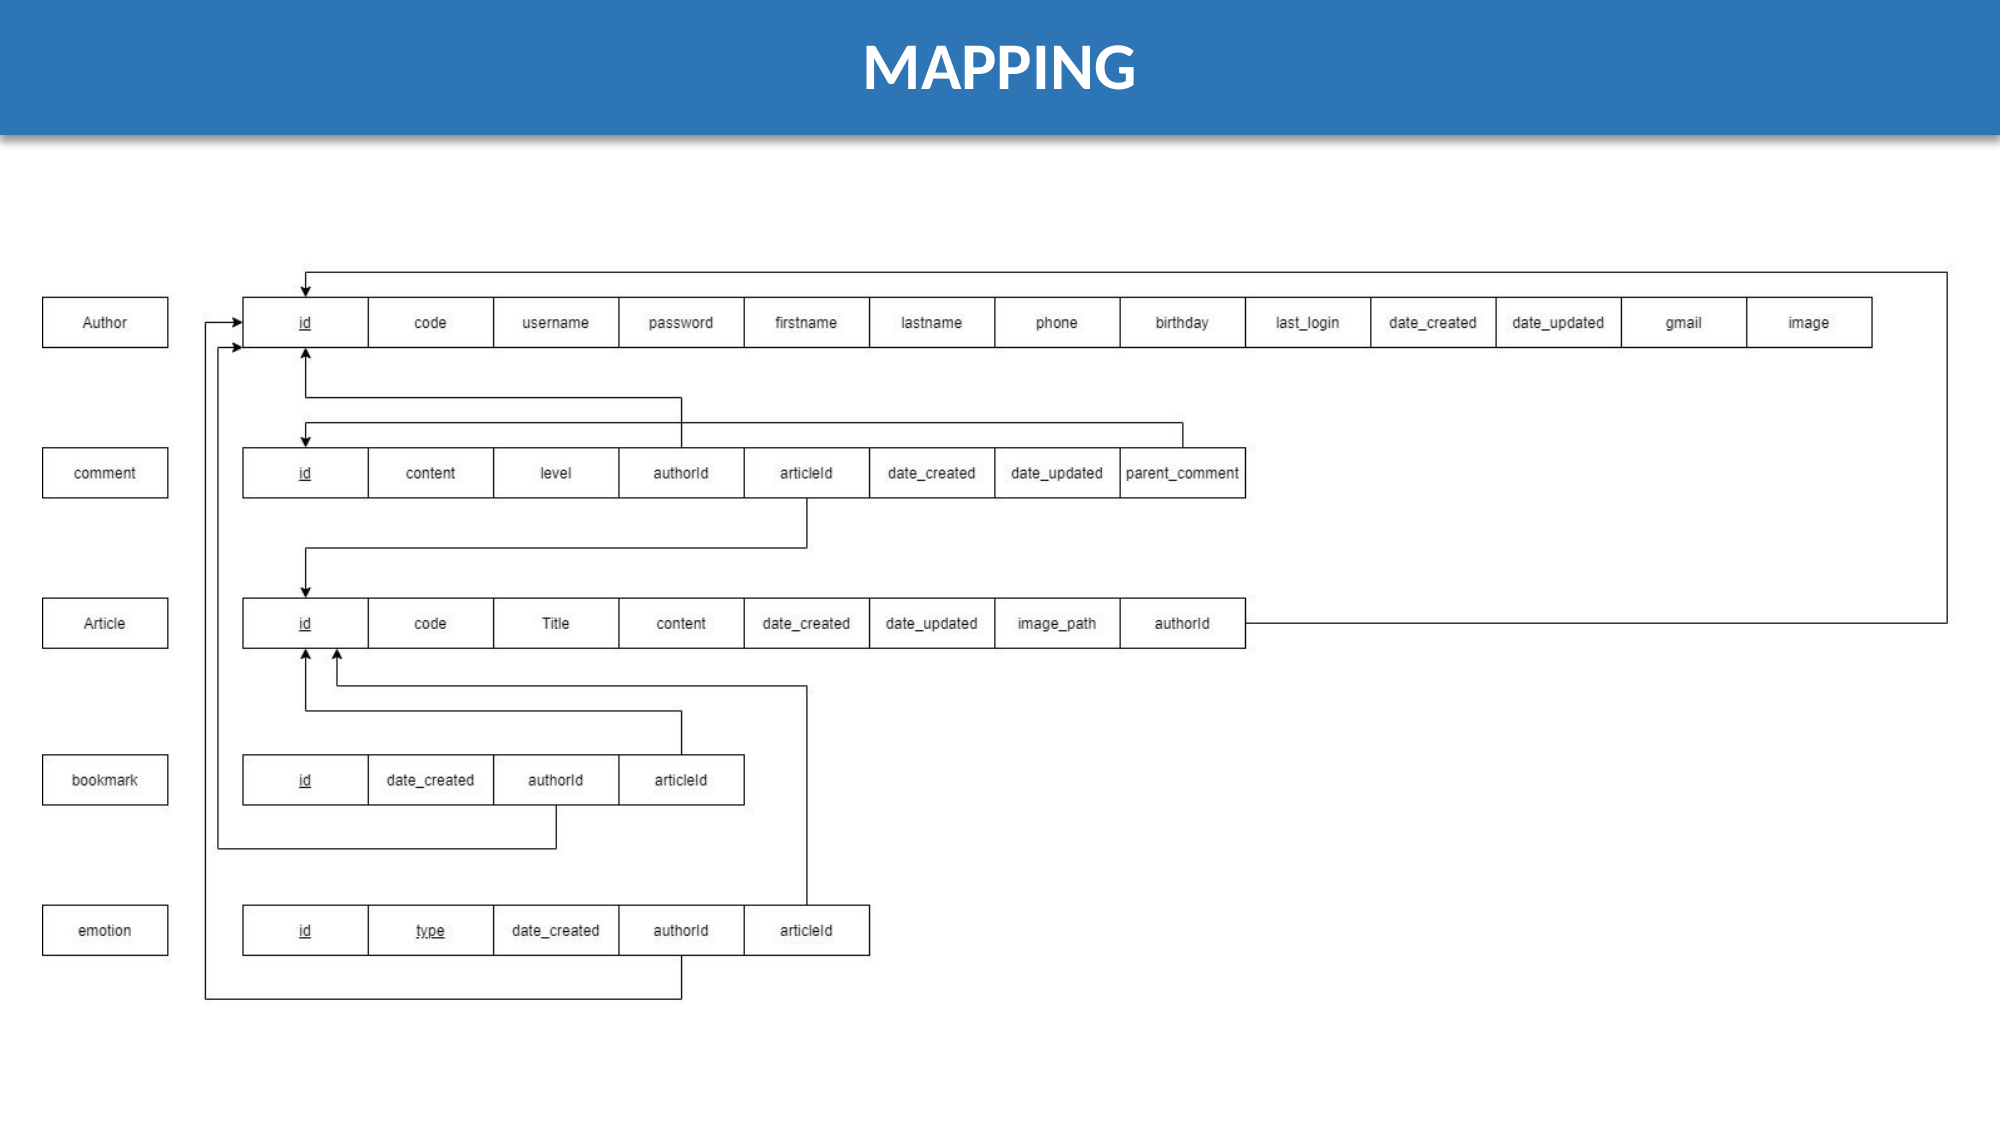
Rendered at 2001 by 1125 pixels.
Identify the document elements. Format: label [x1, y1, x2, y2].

list [42, 263, 1958, 1010]
text_box [0, 0, 2000, 136]
